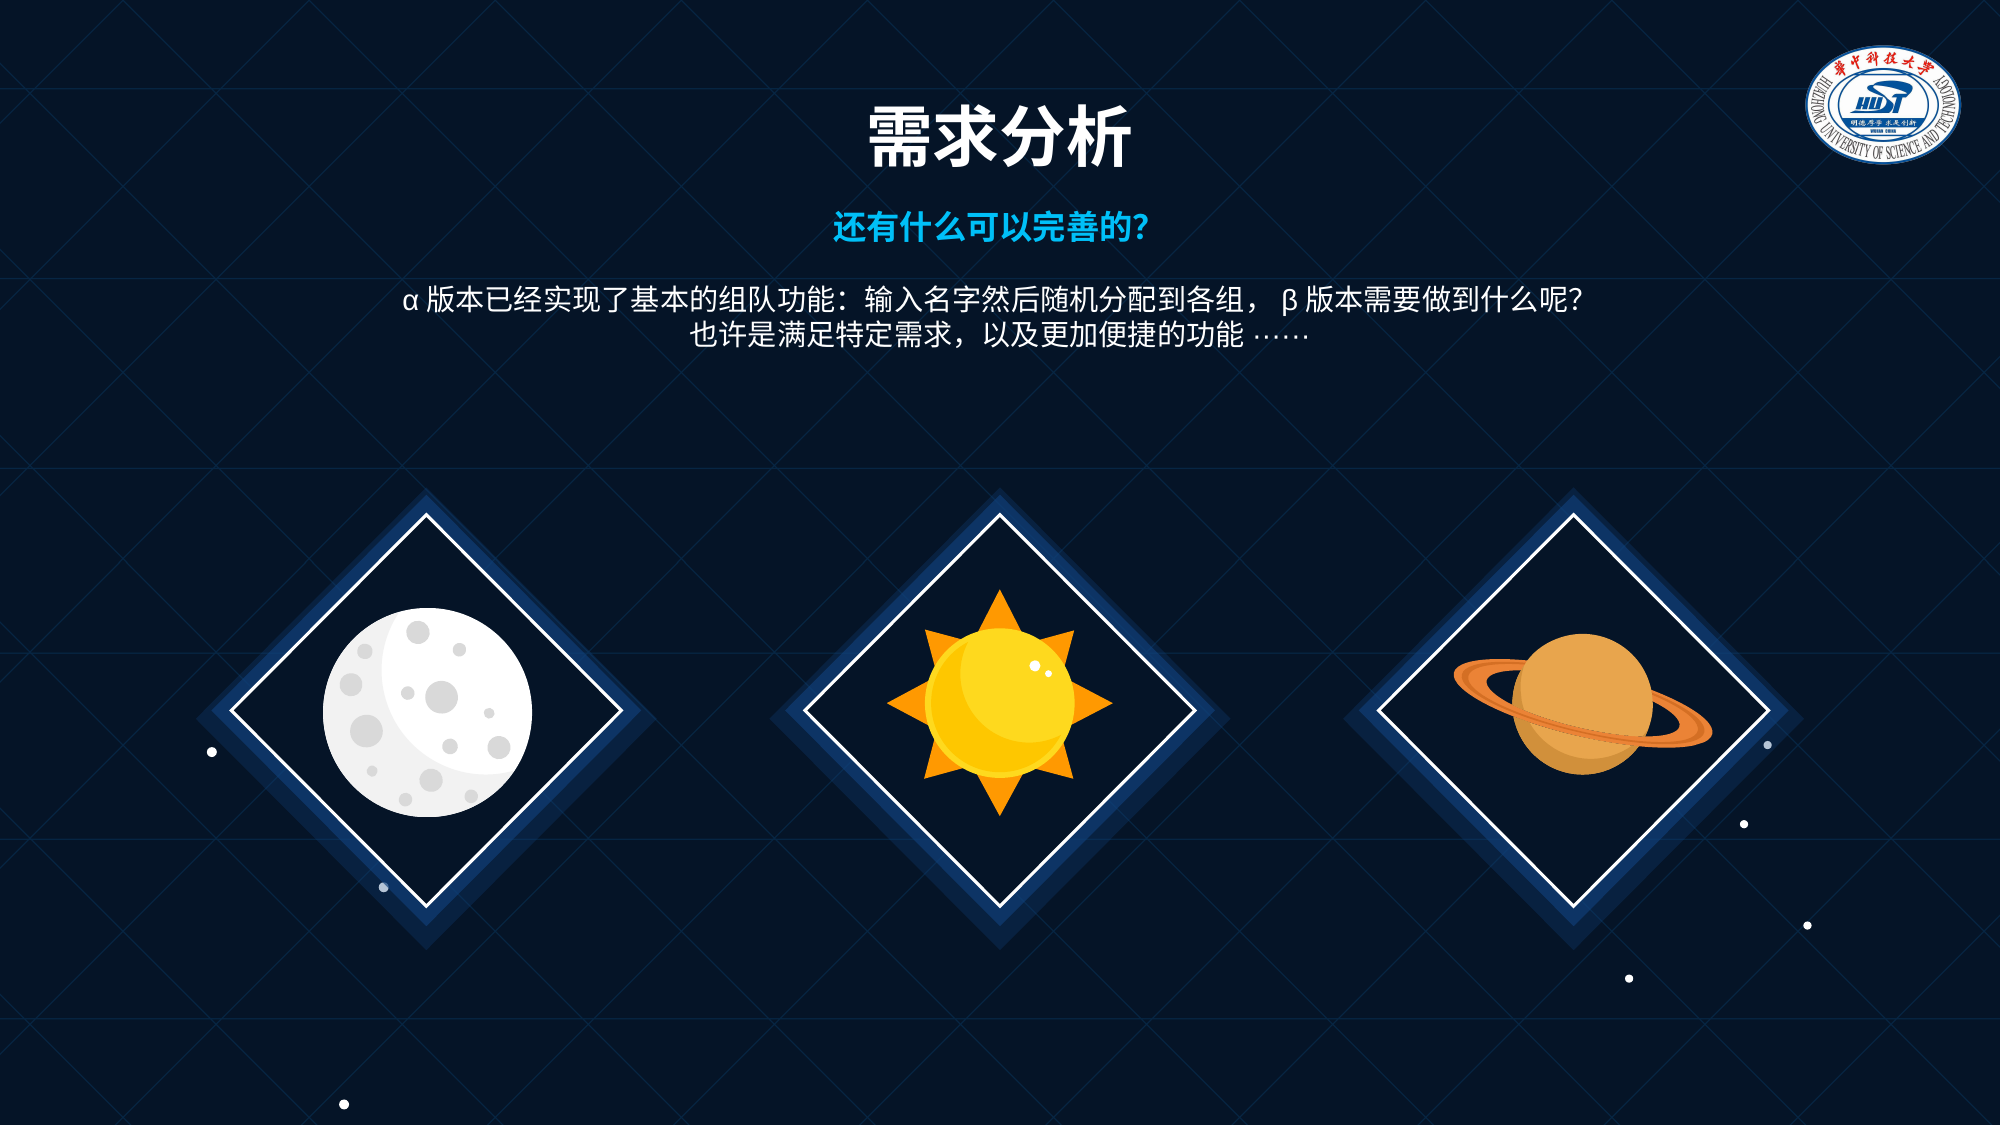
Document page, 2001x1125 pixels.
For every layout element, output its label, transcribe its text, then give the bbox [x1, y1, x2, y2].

text_box [767, 599, 1232, 952]
text_box [924, 513, 1076, 589]
text_box [336, 817, 517, 908]
text_box [897, 485, 1103, 589]
text_box [229, 617, 322, 803]
text_box α版本已经实现了基本的组队功能：输入名字然后随机分配到各组，β版本需要做到什么呢？也许是满足特定需求，以及更加便捷的功能······ [377, 274, 1623, 359]
text_box [194, 485, 659, 952]
text_box [331, 513, 521, 608]
text_box [1377, 513, 1771, 908]
text_box [1113, 626, 1197, 795]
picture [0, 0, 2000, 1125]
text_box [803, 626, 887, 795]
text_box 需求分析 [851, 87, 1149, 183]
text_box [533, 620, 623, 801]
text_box [909, 817, 1091, 908]
text_box 还有什么可以完善的？ [818, 198, 1181, 254]
text_box [1341, 485, 1806, 952]
